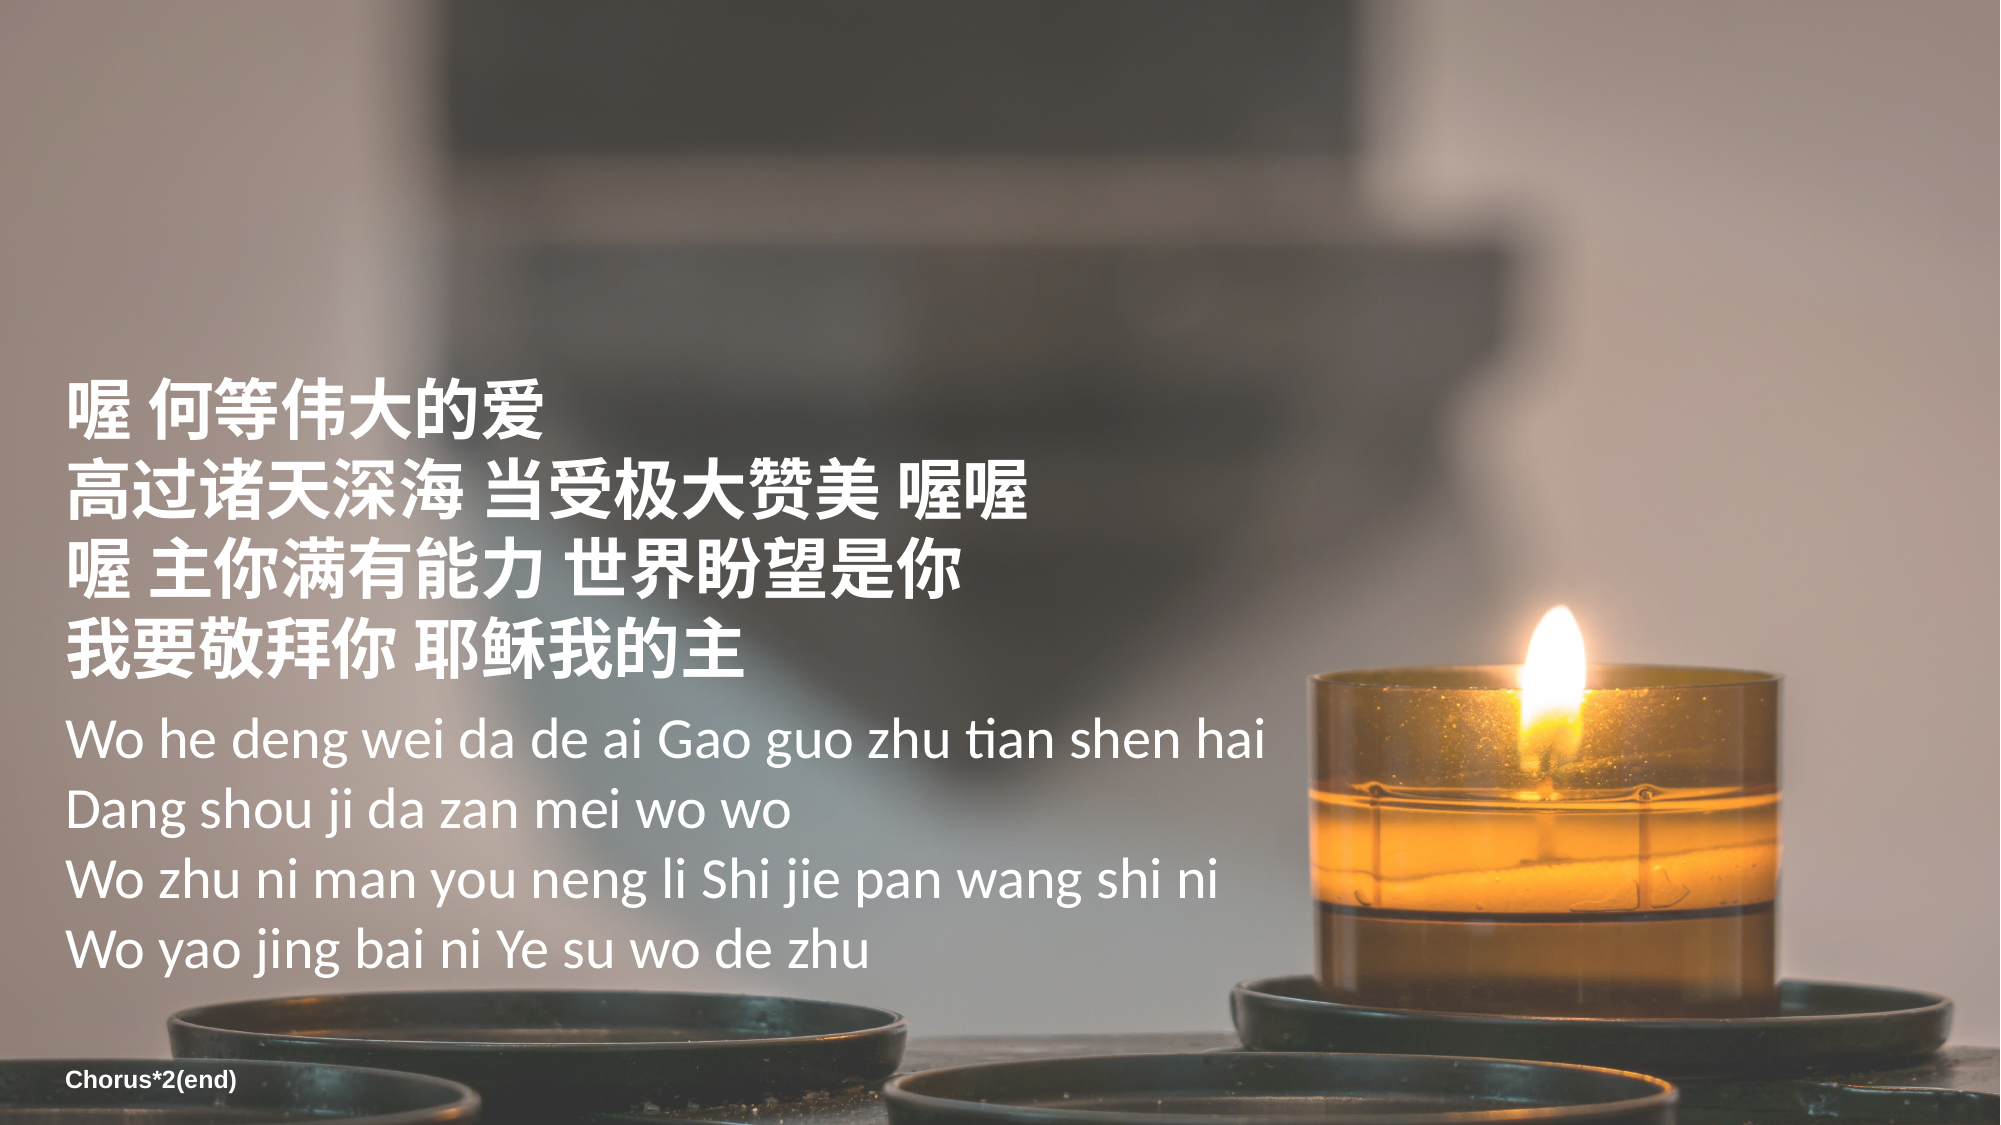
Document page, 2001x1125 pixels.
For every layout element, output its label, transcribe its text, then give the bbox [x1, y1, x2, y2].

text_box Chorus*2(end) [50, 1056, 328, 1101]
text_box 喔 何等伟大的爱 高过诸天深海 当受极大赞美 喔喔 喔 主你满有能力 世界盼望是你 我要敬拜你 耶稣我的主 Wo he deng wei da de ai Gao guo zhu tian shen hai Dang shou ji da zan mei wo wo Wo zhu ni man you neng li Shi jie pan wang shi ni Wo yao jing bai ni Ye su wo de zhu [50, 360, 1828, 1117]
